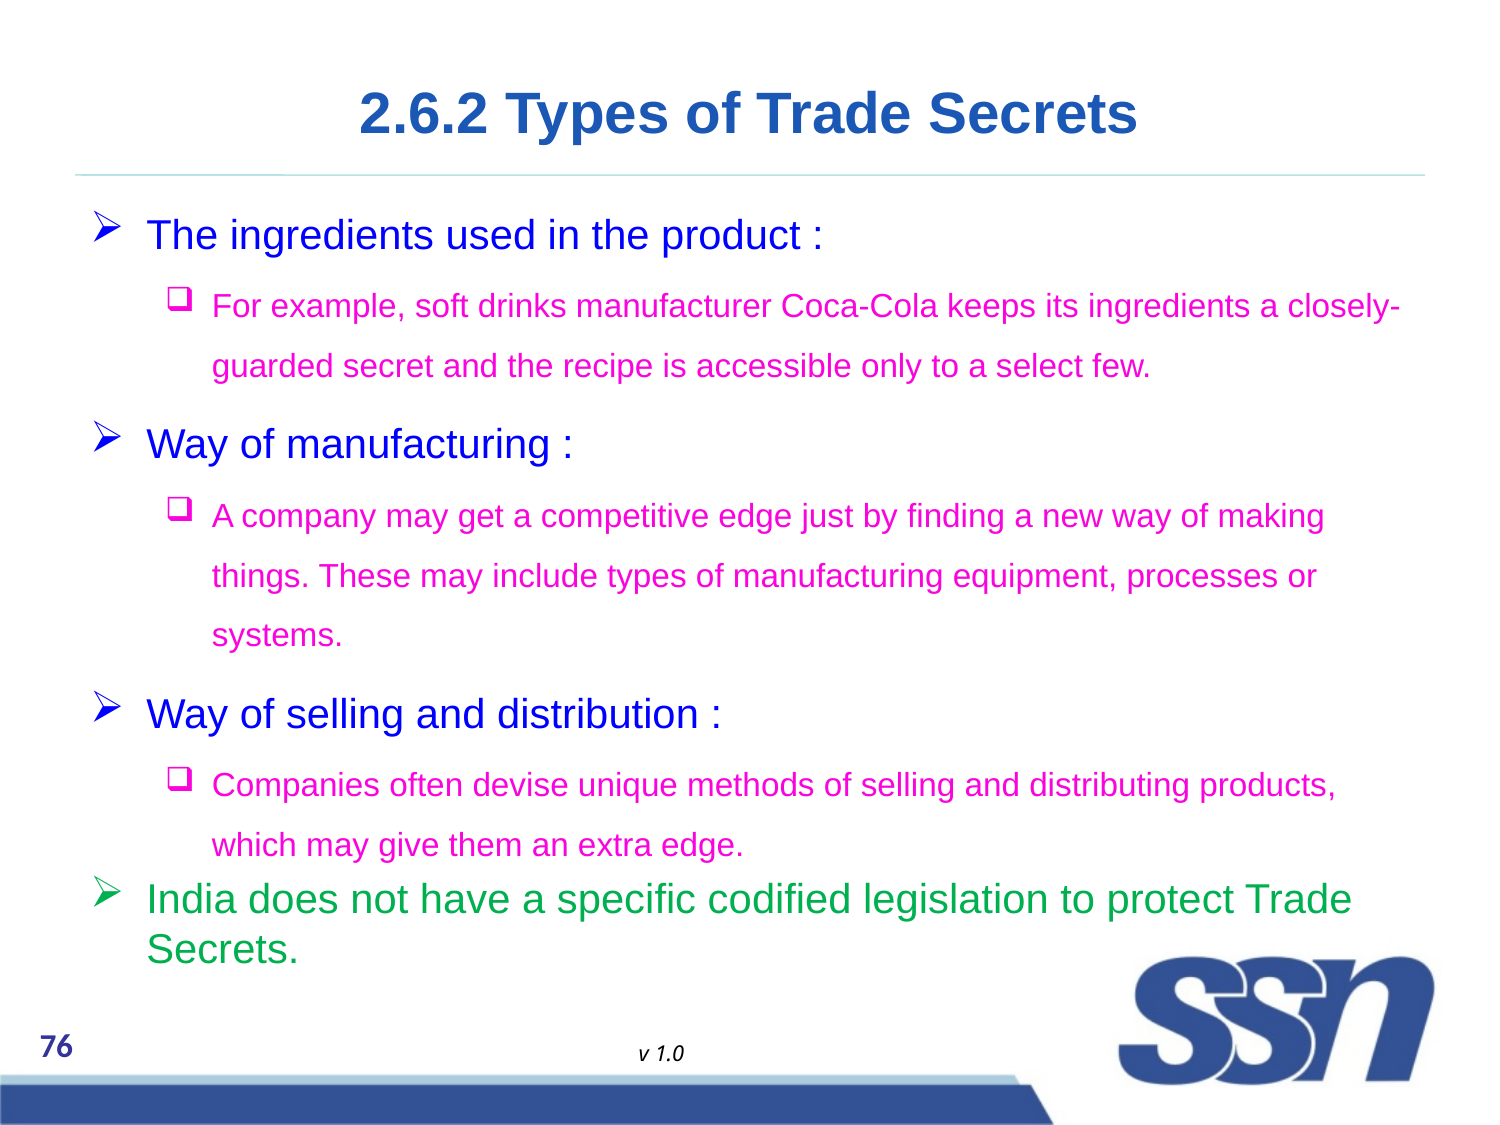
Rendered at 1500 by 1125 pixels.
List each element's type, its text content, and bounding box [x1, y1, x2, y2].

title 2.6.2 Types of Trade Secrets [75, 45, 1425, 174]
list The ingredients used in the product : For example, soft drinks manufacturer Coca-Cola keeps its ingredients a closely-guarded secret and the recipe is accessible only to a select few. Way of manufacturing : A company may get a competitive edge just by finding a new way of making things. These may include types of manufacturing equipment, processes or systems. Way of selling and distribution : Companies often devise unique methods of selling and distributing products, which may give them an extra edge. India does not have a specific codified legislation to protect Trade Secrets. [75, 174, 1425, 1005]
picture [0, 913, 1500, 1125]
